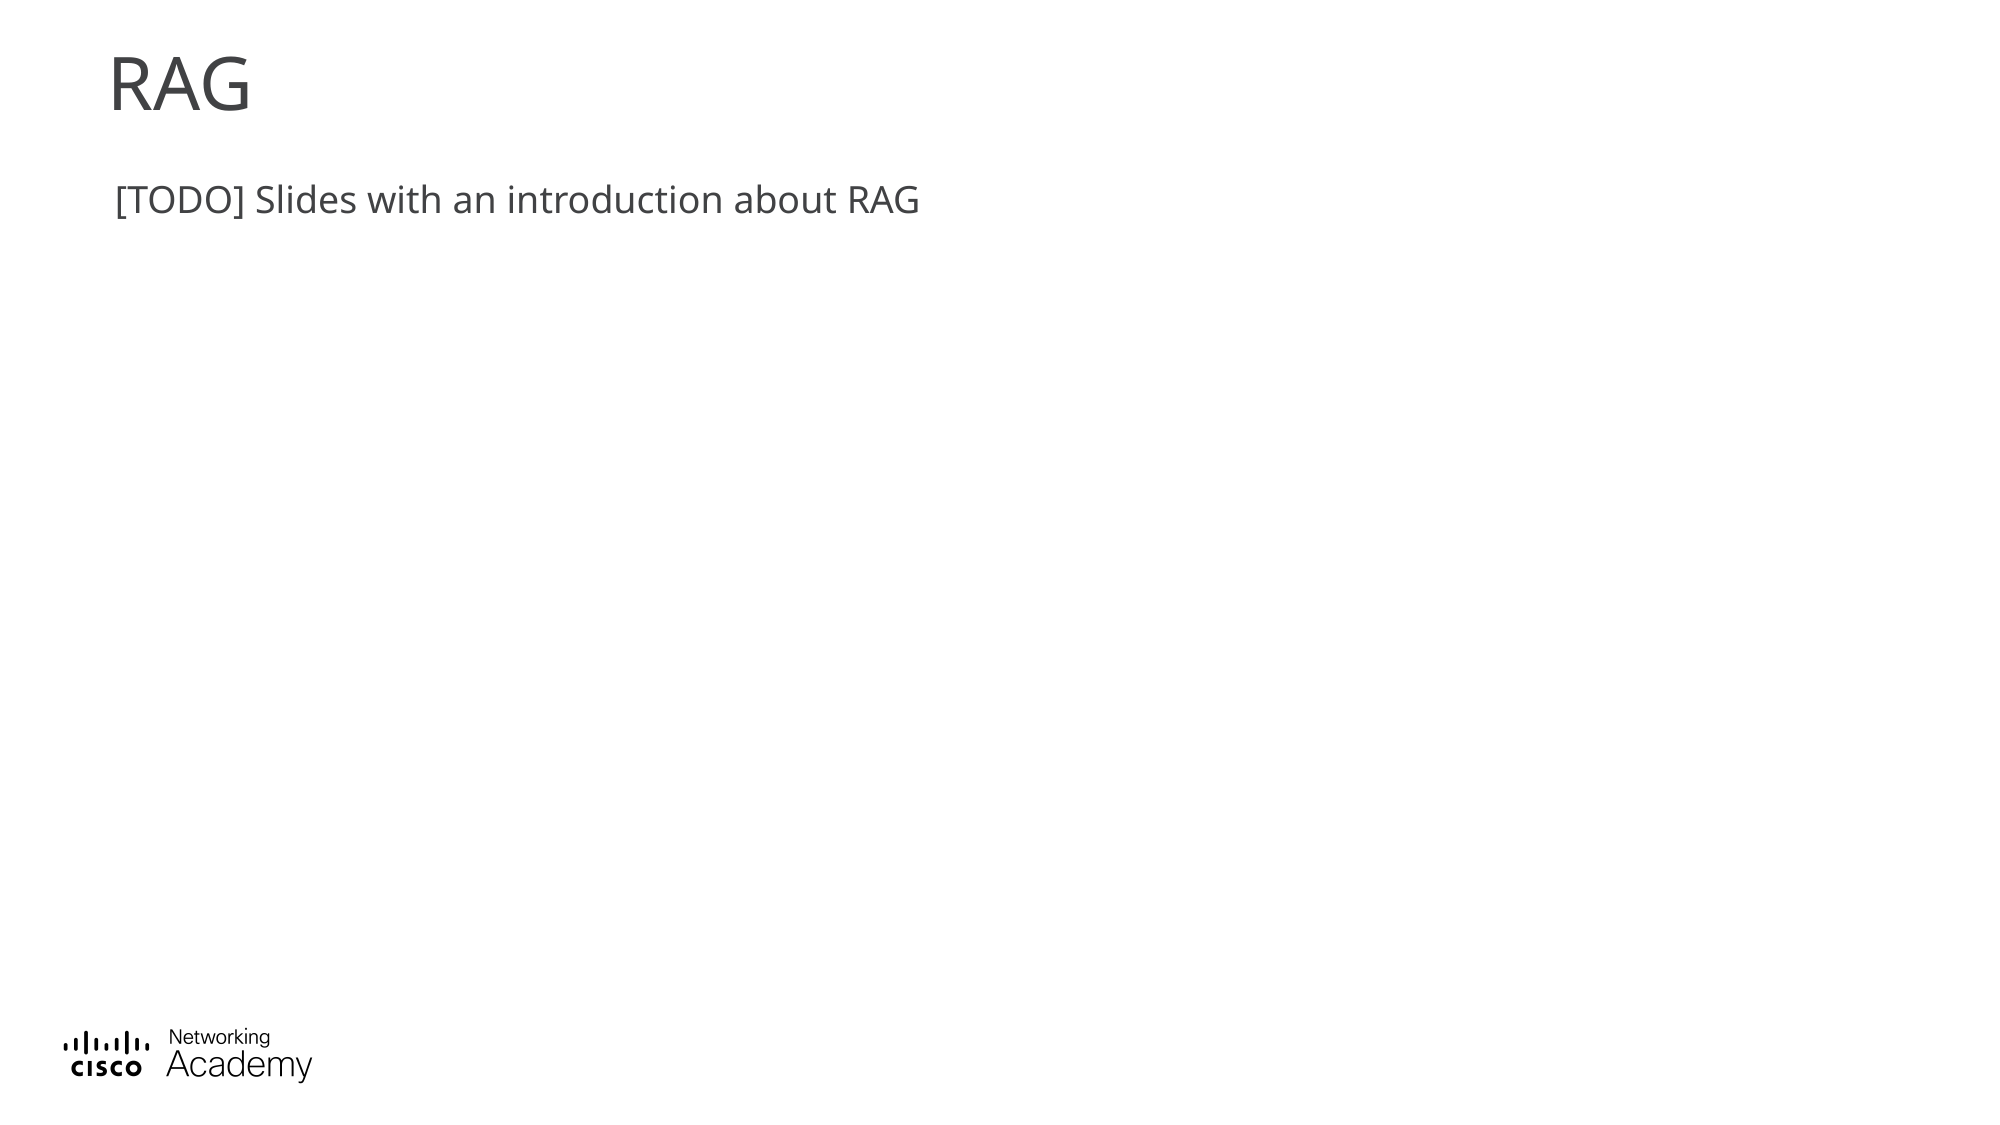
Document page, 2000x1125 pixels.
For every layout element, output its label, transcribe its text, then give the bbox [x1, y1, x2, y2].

title RAG [99, 32, 1900, 146]
text_box [TODO] Slides with an introduction about RAG [99, 168, 1298, 319]
picture [60, 1024, 316, 1087]
